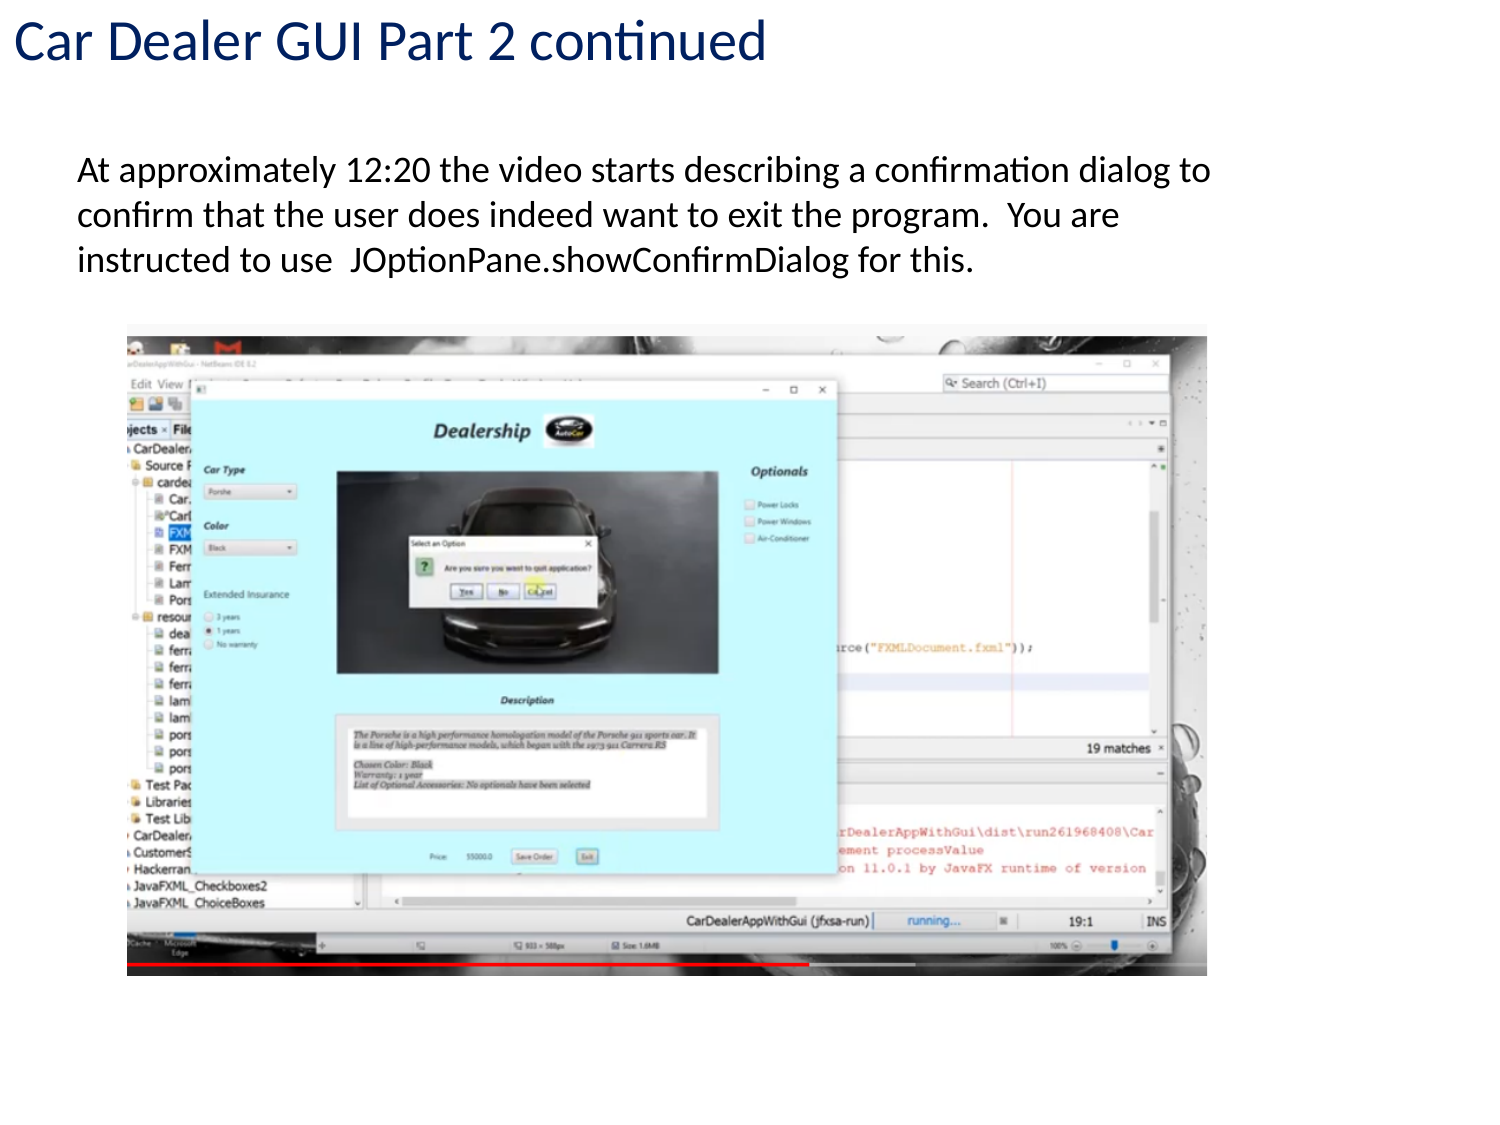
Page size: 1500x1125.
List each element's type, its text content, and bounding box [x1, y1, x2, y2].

picture [127, 324, 1208, 976]
text_box At approximately 12:20 the video starts describing a confirmation dialog to confirm that the user does indeed want to exit the program. You are instructed to use JOptionPane.showConfirmDialog for this. [62, 137, 1275, 288]
text_box Car Dealer GUI Part 2 continued [0, 0, 1335, 80]
